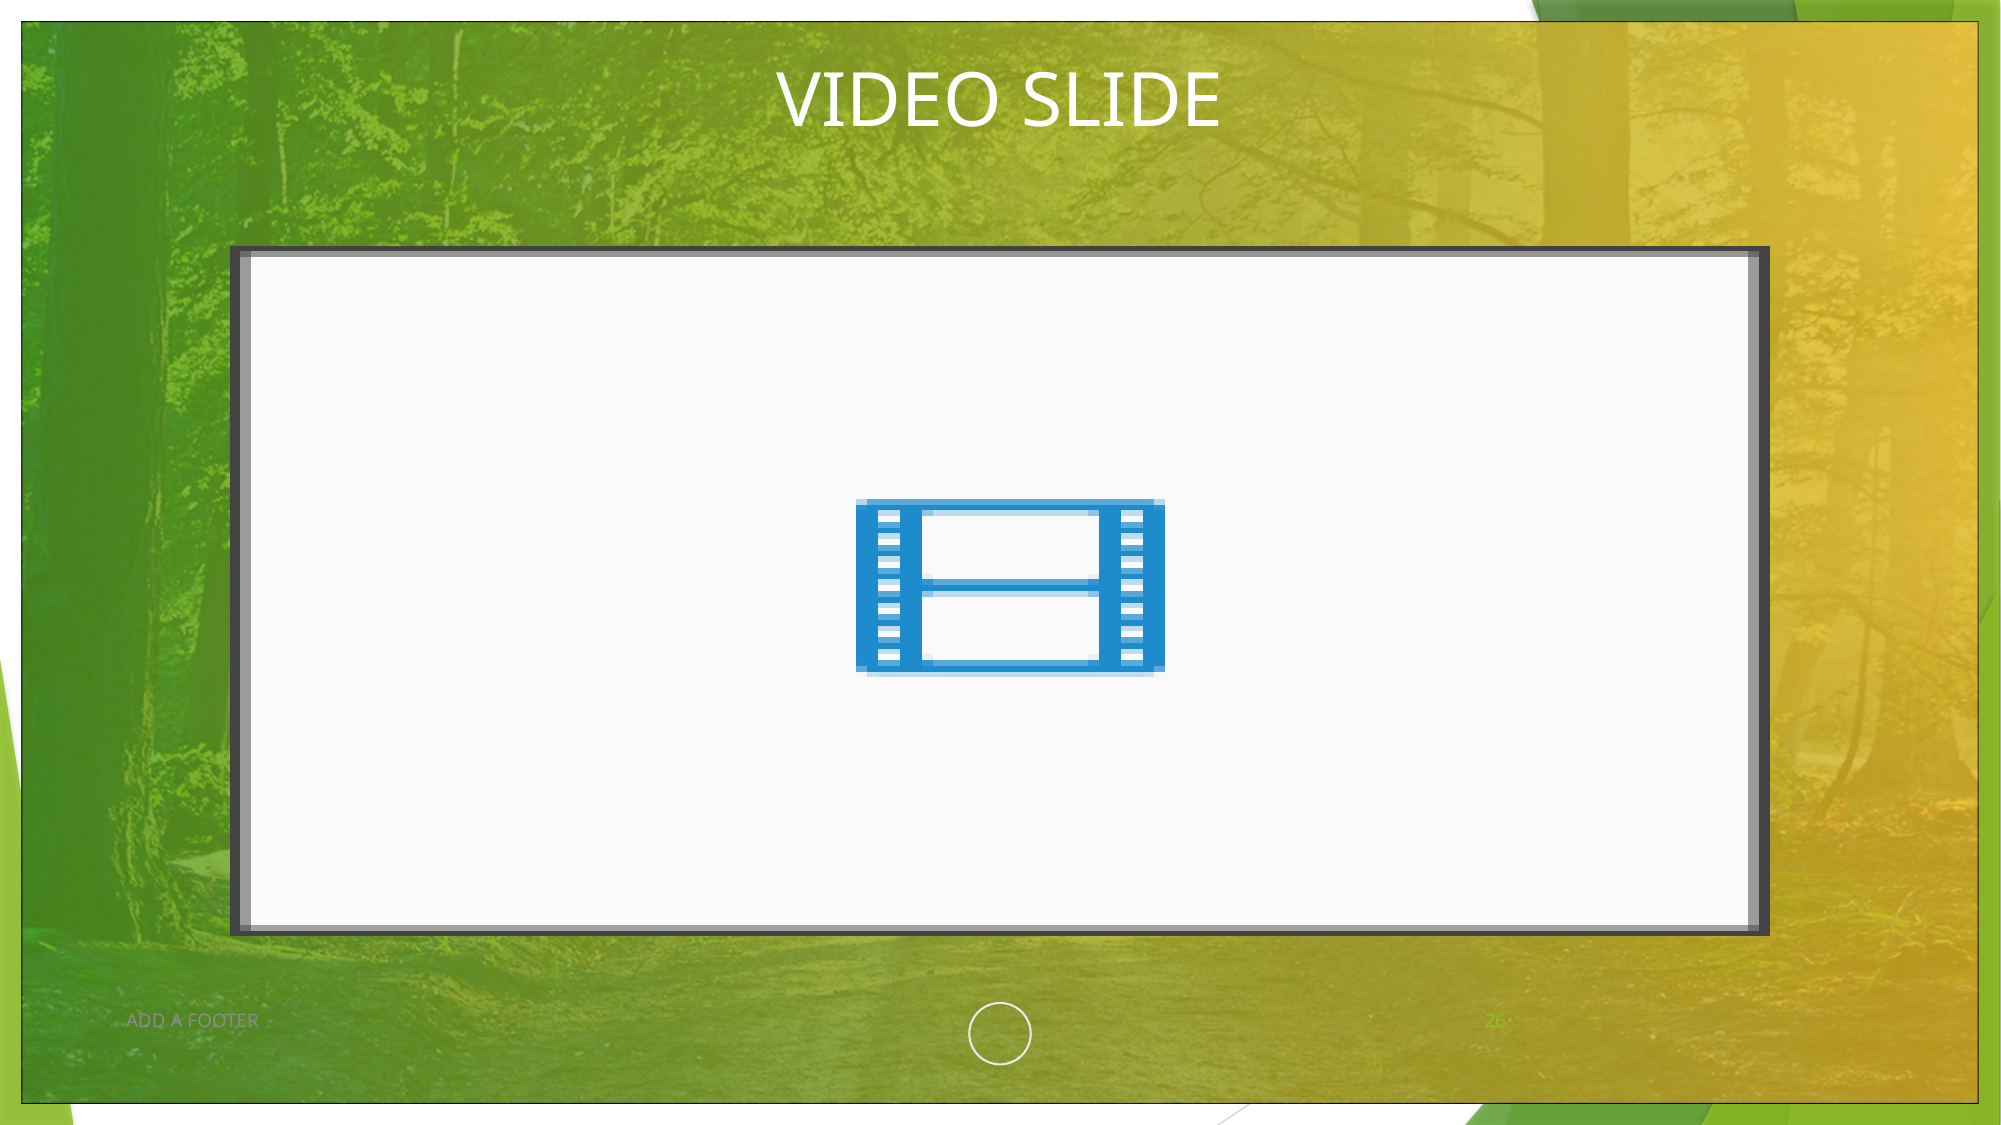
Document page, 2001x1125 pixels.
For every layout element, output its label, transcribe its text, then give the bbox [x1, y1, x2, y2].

slide_number 26 [1409, 991, 1522, 1051]
title VIDEO SLIDE [137, 44, 1863, 262]
picture [21, 21, 1979, 1104]
footer ADD A FOOTER [111, 991, 1145, 1051]
